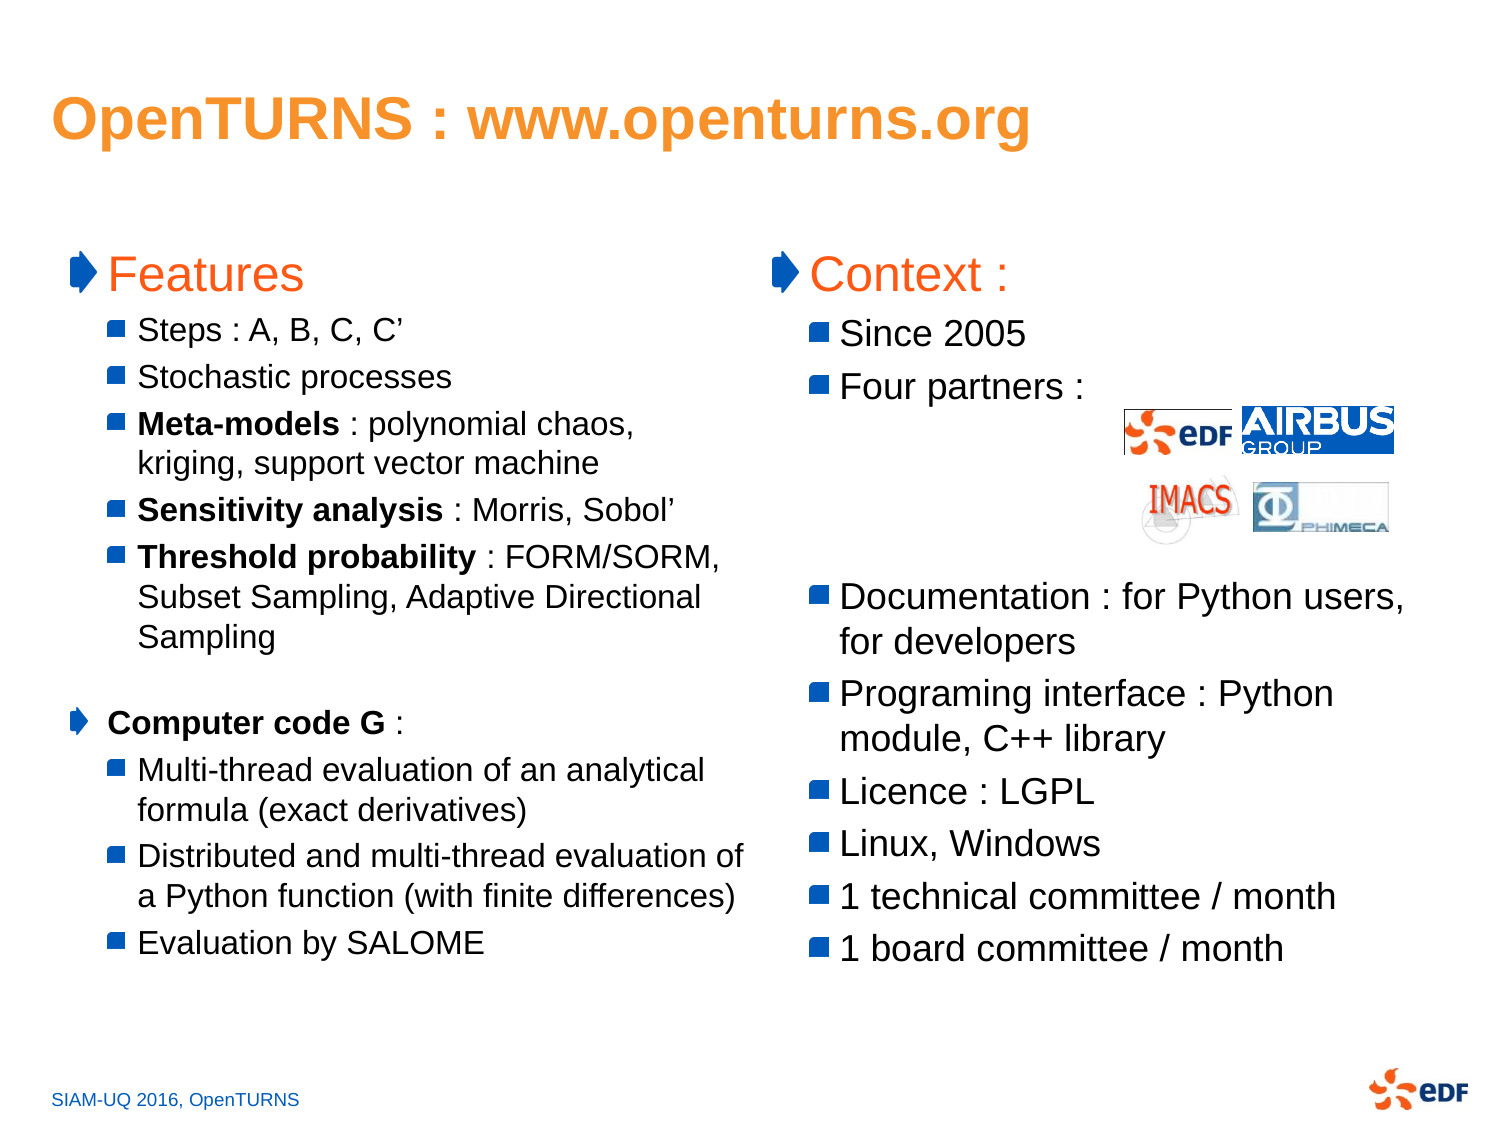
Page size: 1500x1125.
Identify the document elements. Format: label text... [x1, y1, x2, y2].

footer SIAM-UQ 2016, OpenTURNS [51, 1086, 1197, 1113]
picture [809, 375, 829, 394]
picture [809, 585, 829, 604]
picture [809, 682, 829, 702]
list Features Steps : A, B, C, C’ Stochastic processes Meta-models : polynomial chaos, kriging, support vector machine Sensitivity analysis : Morris, Sobol’ Threshold probability : FORM/SORM, Subset Sampling, Adaptive Directional Sampling Computer code G : Multi-thread evaluation of an analytical formula (exact derivatives) Distributed and multi-thread evaluation of a Python function (with finite differences) Evaluation by SALOME [70, 241, 748, 985]
picture [107, 500, 125, 517]
picture [107, 413, 125, 430]
picture [70, 707, 88, 735]
list Context : Since 2005 Four partners : Documentation : for Python users, for developers Programing interface : Python module, C++ library Licence : LGPL Linux, Windows 1 technical committee / month 1 board committee / month [772, 241, 1450, 985]
picture [107, 320, 125, 337]
picture [772, 251, 799, 293]
picture [809, 322, 829, 342]
picture [107, 932, 125, 949]
title OpenTURNS : www.openturns.org [51, 35, 1450, 195]
picture [1369, 1068, 1468, 1110]
picture [809, 780, 829, 799]
picture [107, 846, 125, 863]
picture [809, 885, 829, 904]
picture [809, 937, 829, 957]
picture [107, 546, 125, 563]
picture [107, 759, 125, 776]
picture [1253, 482, 1389, 532]
picture [1138, 471, 1242, 548]
picture [1241, 405, 1394, 455]
picture [70, 251, 97, 293]
picture [107, 366, 125, 384]
picture [1124, 408, 1232, 455]
picture [809, 832, 829, 852]
